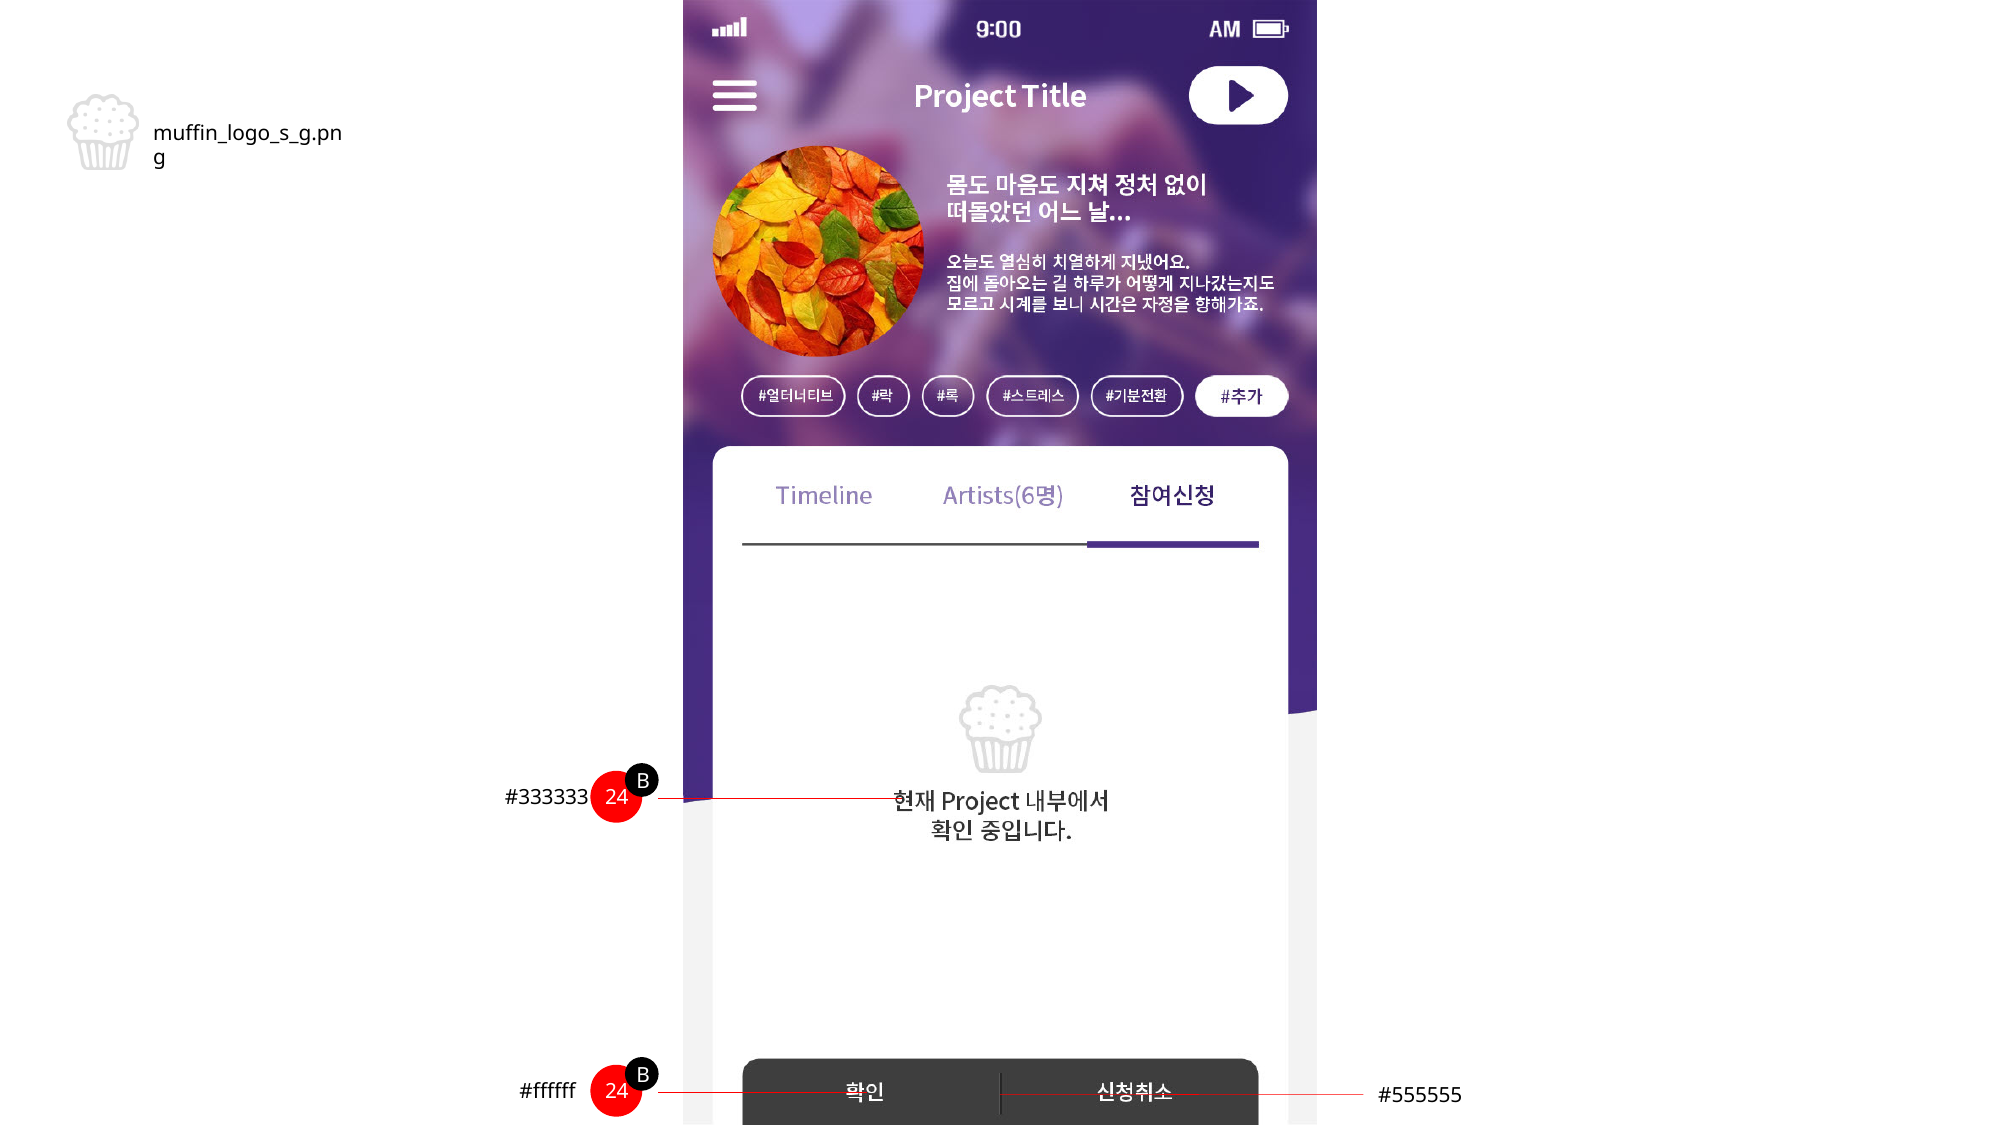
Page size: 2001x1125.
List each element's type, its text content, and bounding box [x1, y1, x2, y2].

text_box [590, 1054, 659, 1117]
text_box muffin_logo_s_g.png [138, 111, 363, 177]
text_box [590, 760, 659, 823]
text_box #333333 [490, 776, 590, 817]
text_box #ffffff [504, 1070, 590, 1111]
picture [67, 94, 139, 170]
picture [683, 0, 1317, 1125]
text_box #555555 [1363, 1074, 1498, 1115]
